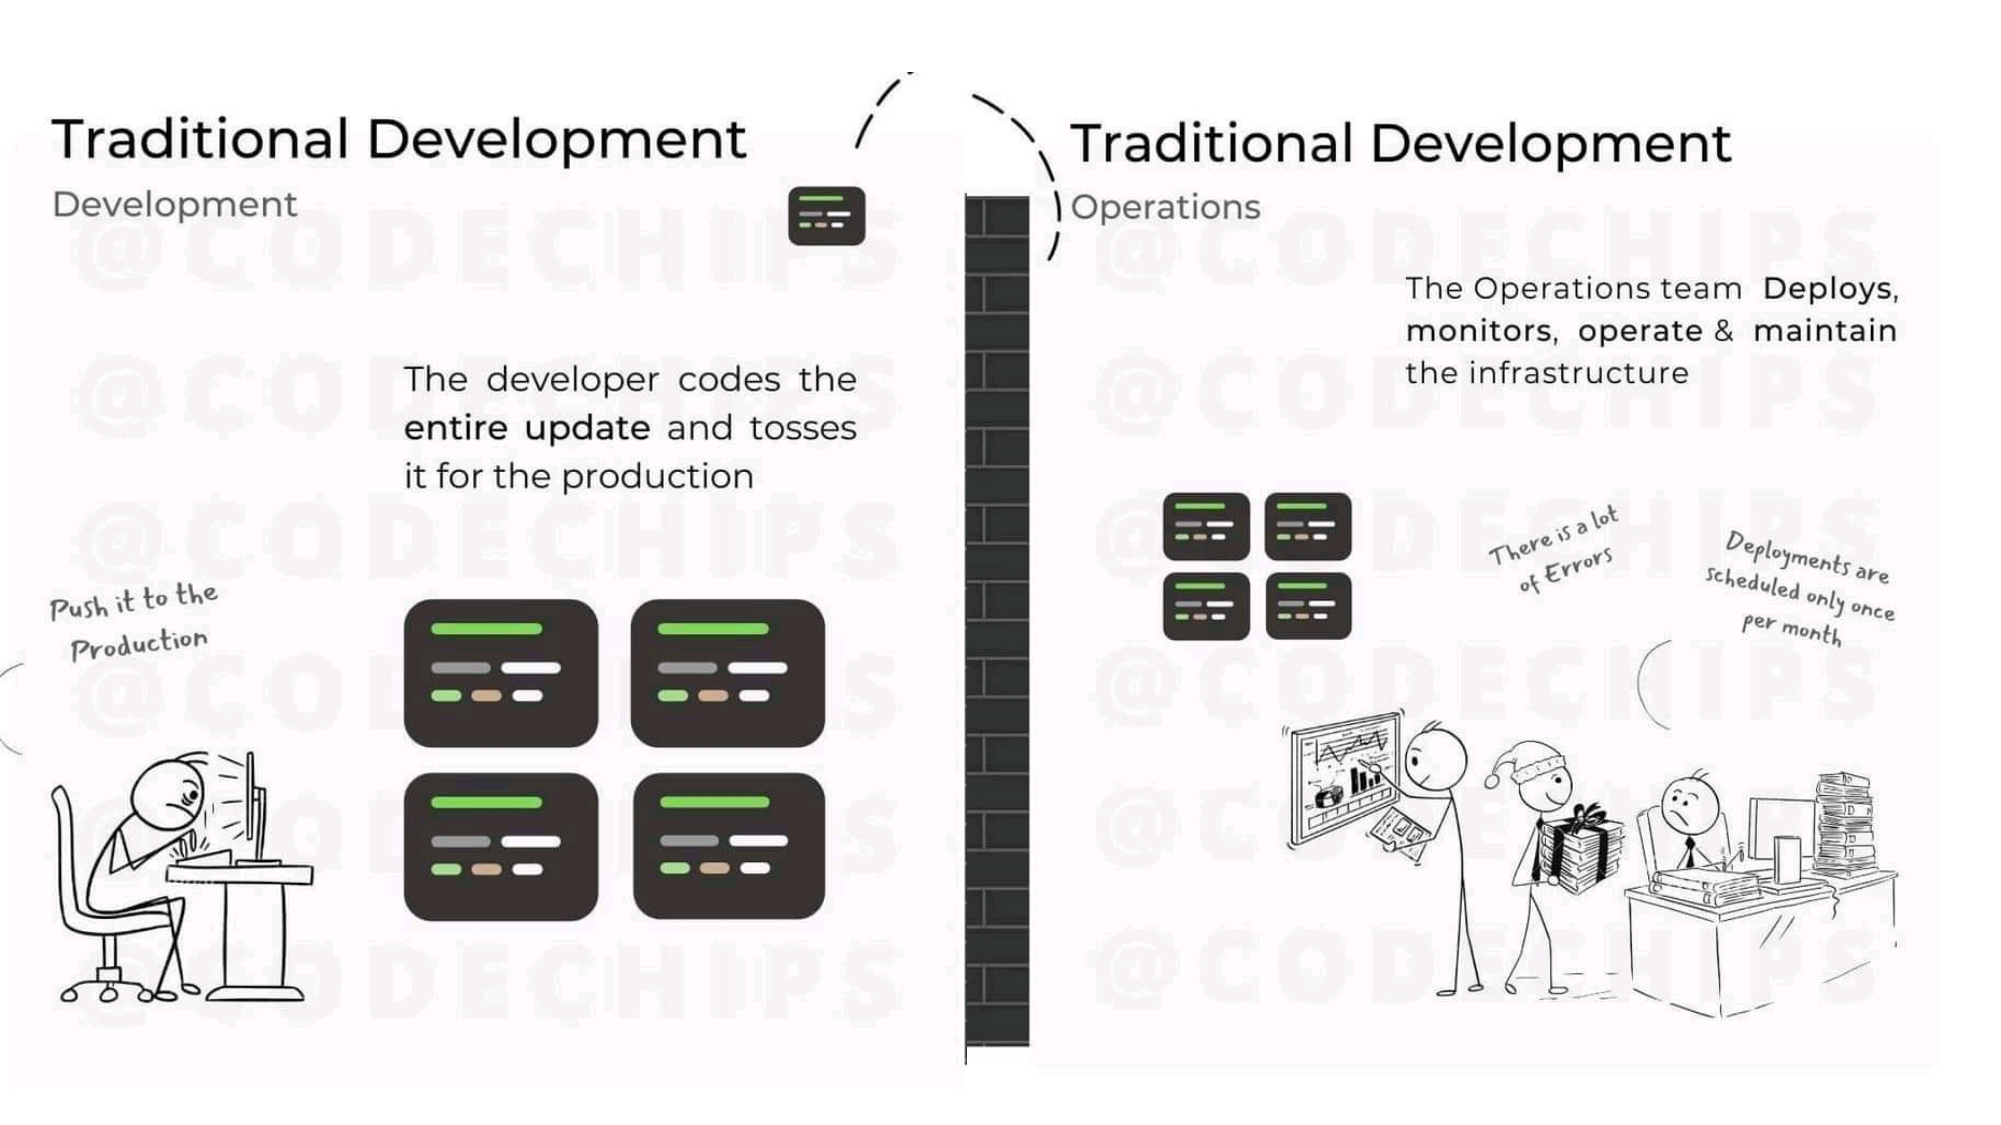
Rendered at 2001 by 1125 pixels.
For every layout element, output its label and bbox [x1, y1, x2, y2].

list [0, 72, 1030, 1124]
picture [967, 73, 2000, 1125]
